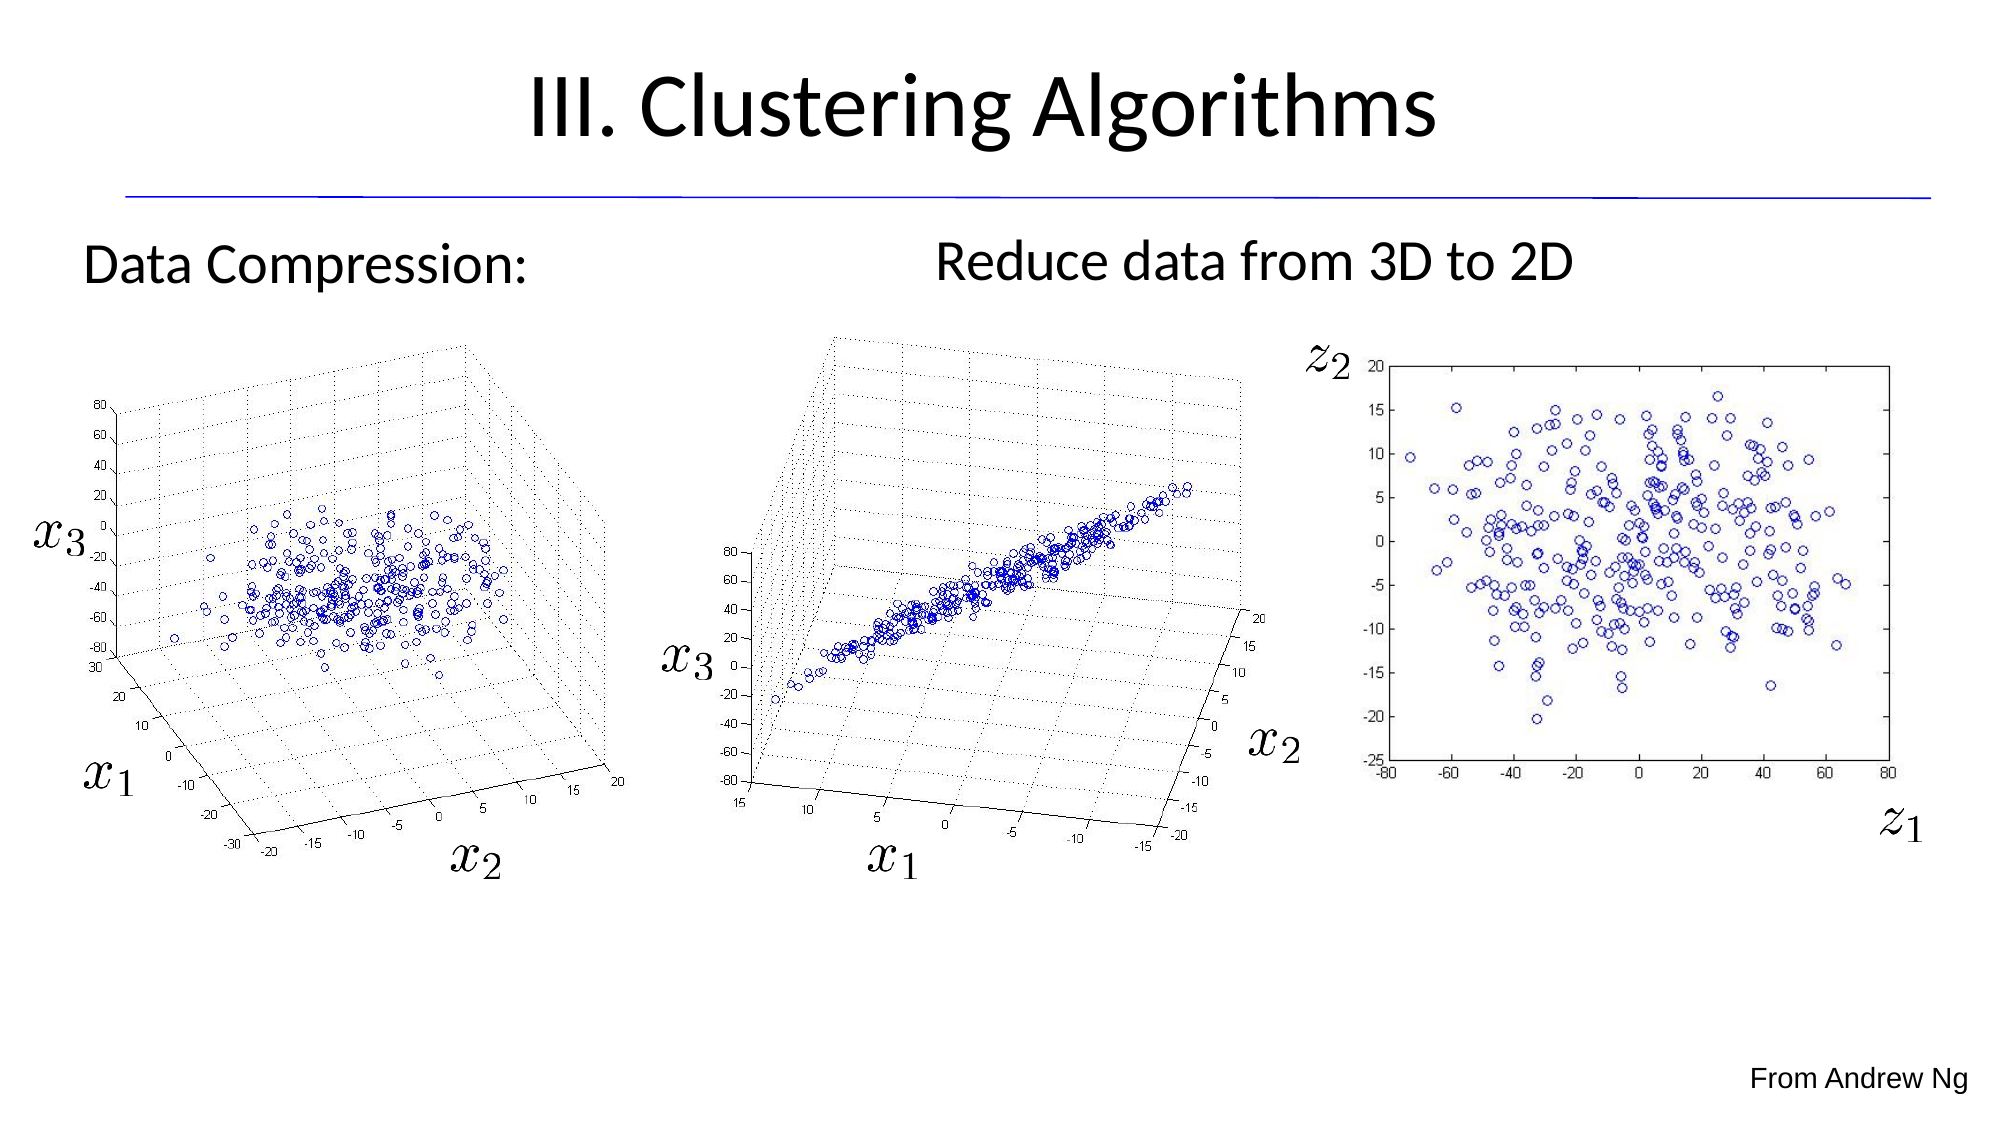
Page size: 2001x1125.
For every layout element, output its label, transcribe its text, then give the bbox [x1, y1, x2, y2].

text_box Reduce data from 3D to 2D [920, 215, 1713, 300]
text_box III. Clustering Algorithms [131, 26, 1857, 165]
text_box From Andrew Ng [1735, 1051, 1984, 1102]
picture [1305, 328, 1951, 842]
picture [32, 290, 1300, 900]
text_box Data Compression: [68, 217, 861, 298]
